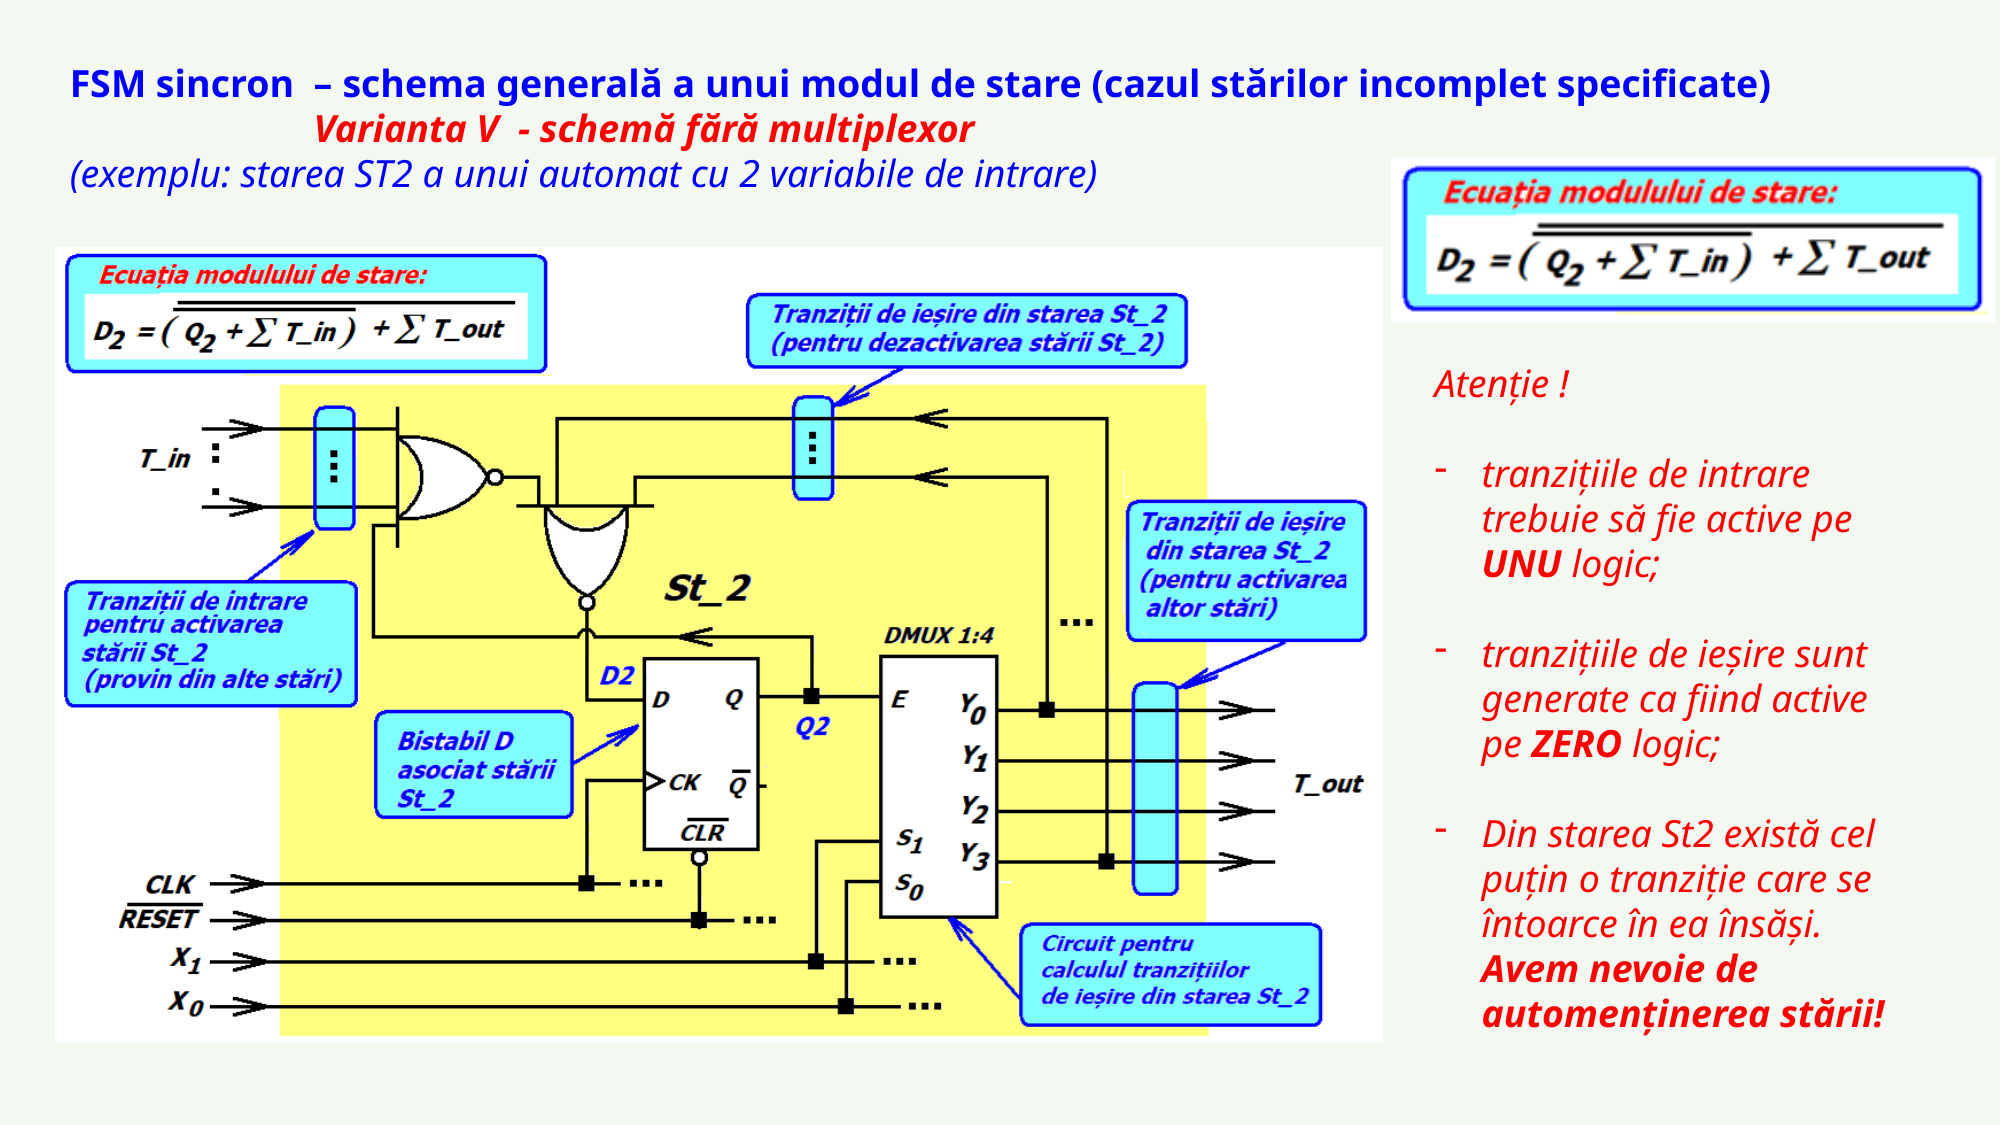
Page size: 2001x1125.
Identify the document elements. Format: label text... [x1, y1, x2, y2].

text_box FSM sincron – schema generală a unui modul de stare (cazul stărilor incomplet specificate) Varianta V - schemă fără multiplexor (exemplu: starea ST2 a unui automat cu 2 variabile de intrare) [54, 52, 1930, 248]
picture [54, 247, 1383, 1043]
text_box Atenție ! tranzițiile de intrare trebuie să fie active pe UNU logic; tranzițiile de ieșire sunt generate ca fiind active pe ZERO logic; Din starea St2 există cel puțin o tranziție care se întoarce în ea însăși. Avem nevoie de automenținerea stării! [1419, 352, 1930, 1043]
picture [1391, 157, 1995, 323]
